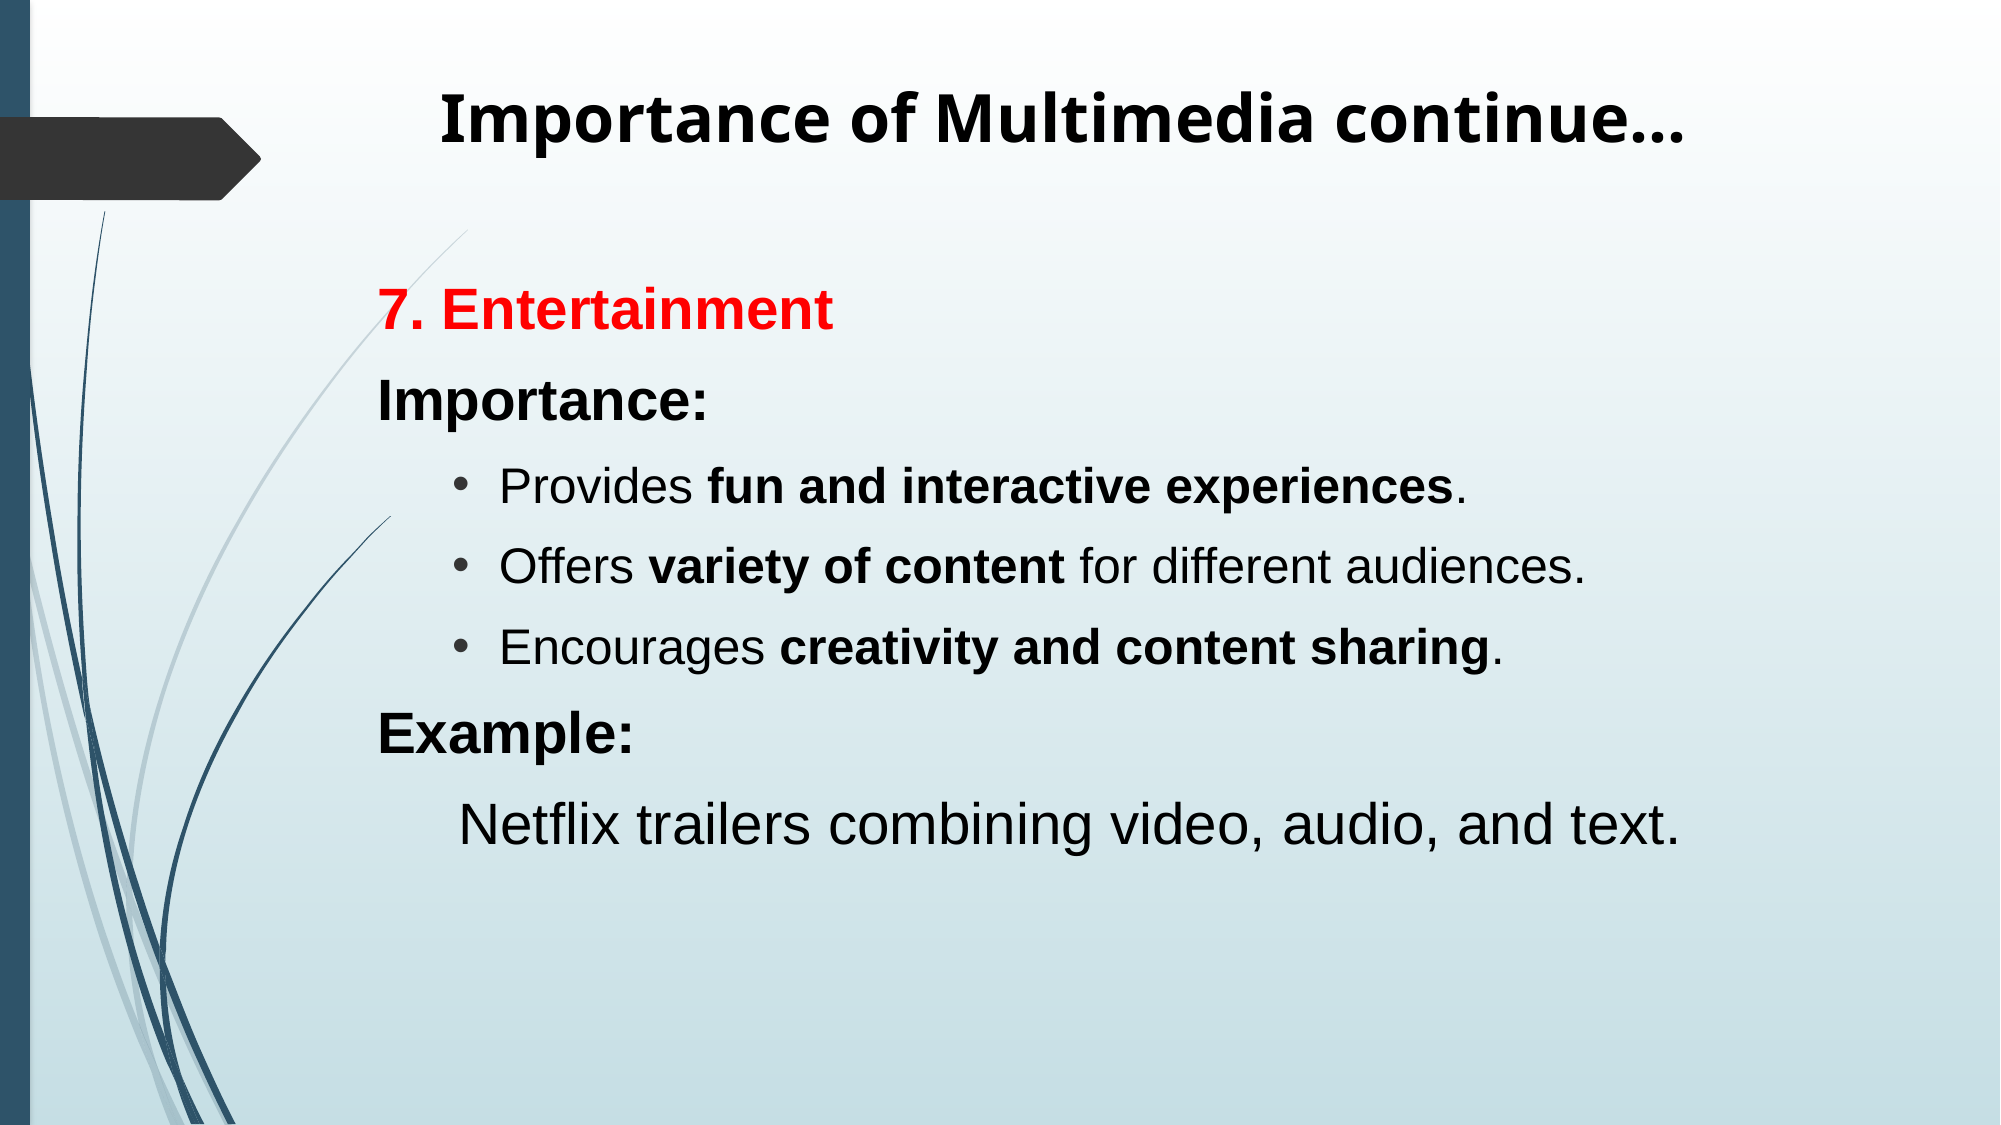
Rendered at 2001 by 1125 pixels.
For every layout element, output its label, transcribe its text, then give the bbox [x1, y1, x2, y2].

list 7. Entertainment Importance: Provides fun and interactive experiences. Offers variety of content for different audiences. Encourages creativity and content sharing. Example: Netflix trailers combining video, audio, and text. [362, 263, 1888, 986]
title Importance of Multimedia continue… [425, 68, 1888, 263]
